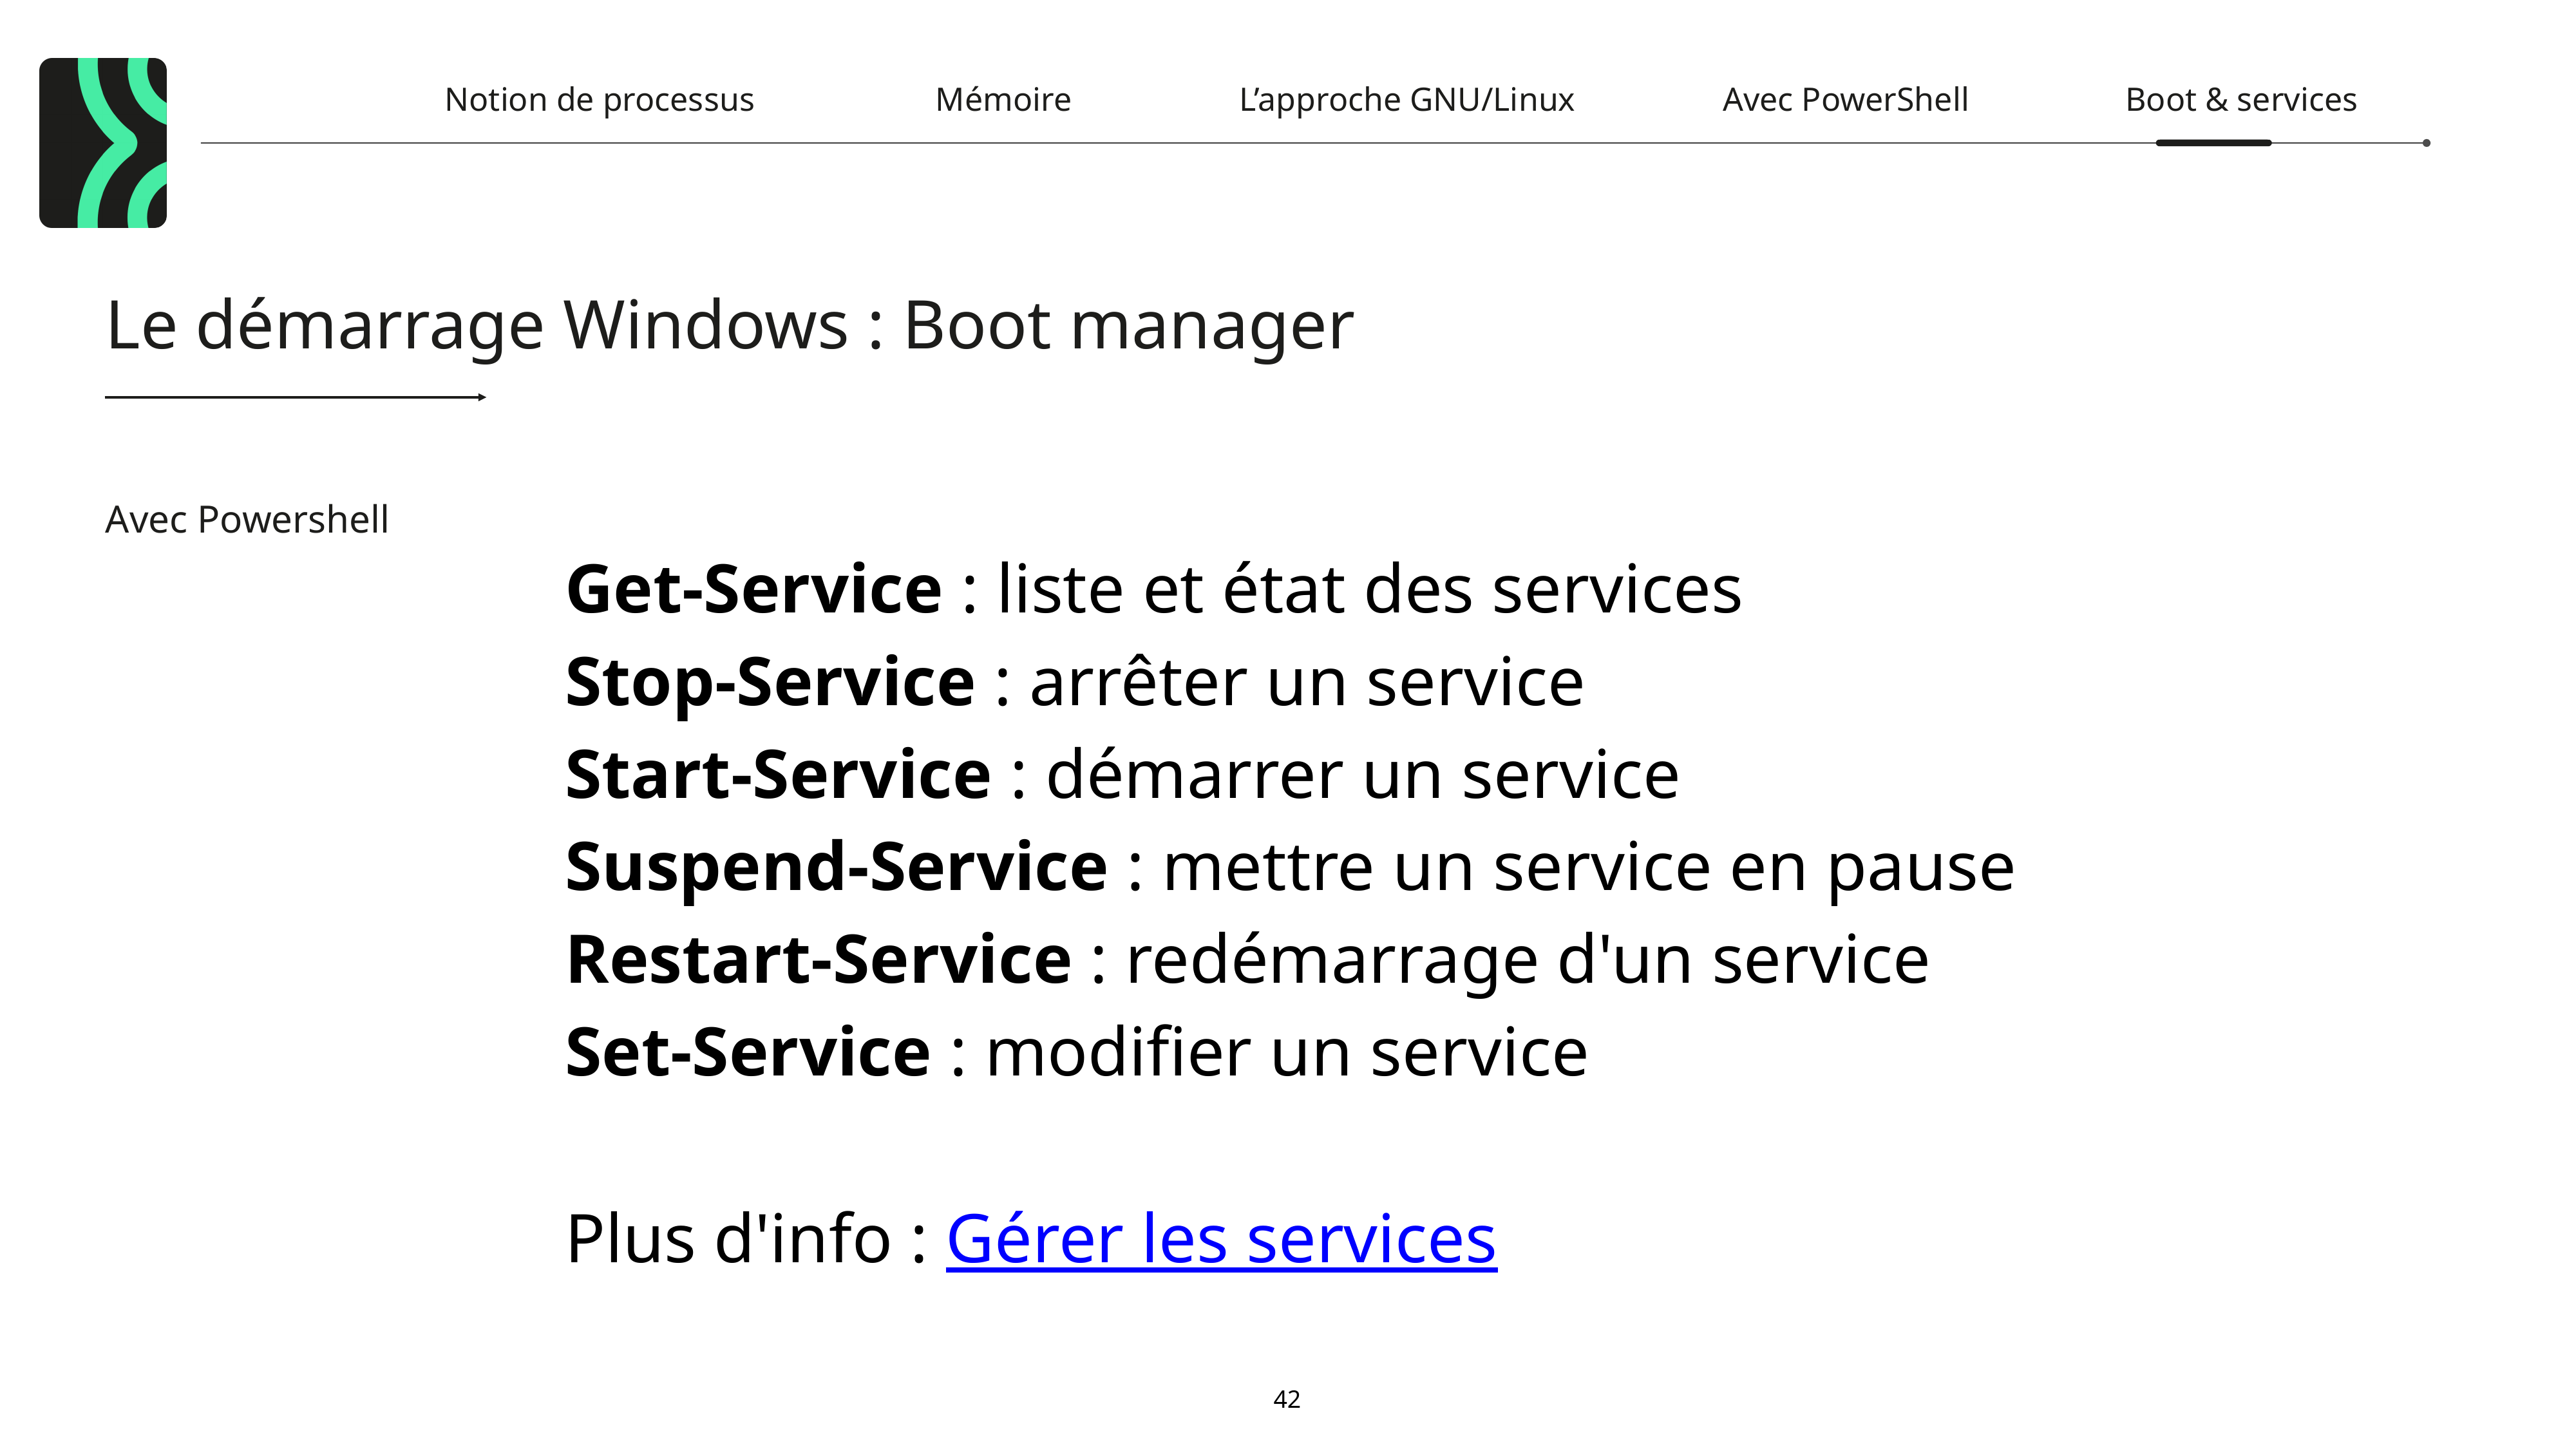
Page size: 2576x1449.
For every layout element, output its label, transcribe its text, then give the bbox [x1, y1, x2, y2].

text_box [2155, 139, 2272, 142]
text_box Le démarrage Windows : Boot manager [100, 276, 1958, 368]
picture [39, 58, 167, 228]
text_box Avec Powershell [100, 489, 471, 545]
text_box Avec PowerShell [1643, 73, 2049, 124]
text_box Get-Service : liste et état des services Stop-Service : arrêter un service Start-Service : démarrer un service Suspend-Service : mettre un service en pause Restart-Service : redémarrage d'un service Set-Service : modifier un service Plus d'info : Gérer les services [555, 439, 2513, 1382]
text_box Mémoire [829, 73, 1179, 124]
text_box L’approche GNU/Linux [1205, 73, 1611, 124]
slide_number ‹#› [1267, 1382, 1307, 1423]
text_box Notion de processus [397, 73, 803, 124]
text_box Boot & services [2082, 73, 2401, 124]
text_box [2155, 144, 2272, 147]
